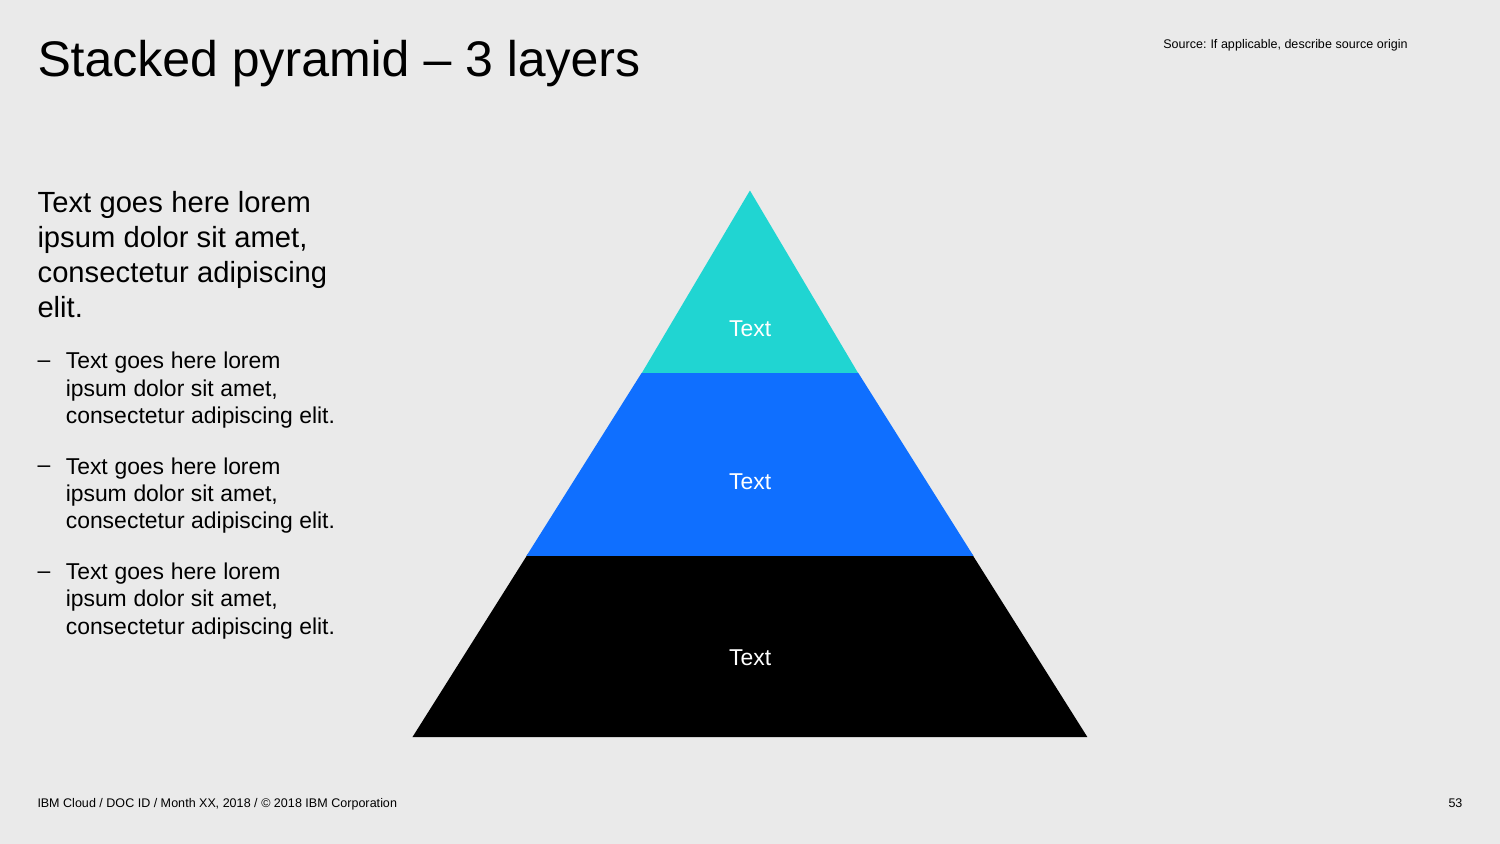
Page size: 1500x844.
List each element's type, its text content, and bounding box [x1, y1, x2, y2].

slide_number 53 [1125, 791, 1463, 815]
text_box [412, 190, 1088, 738]
footer IBM Cloud / DOC ID / Month XX, 2018 / © 2018 IBM Corporation [37, 791, 1088, 815]
title Stacked pyramid – 3 layers [37, 33, 713, 180]
text_box Source: If applicable, describe source origin [1148, 30, 1463, 110]
list Text goes here lorem ipsum dolor sit amet, consectetur adipiscing elit. Text goes here lorem ipsum dolor sit amet, consectetur adipiscing elit. Text goes here lorem ipsum dolor sit amet, consectetur adipiscing elit. Text goes here lorem ipsum dolor sit amet, consectetur adipiscing elit. [37, 183, 338, 750]
